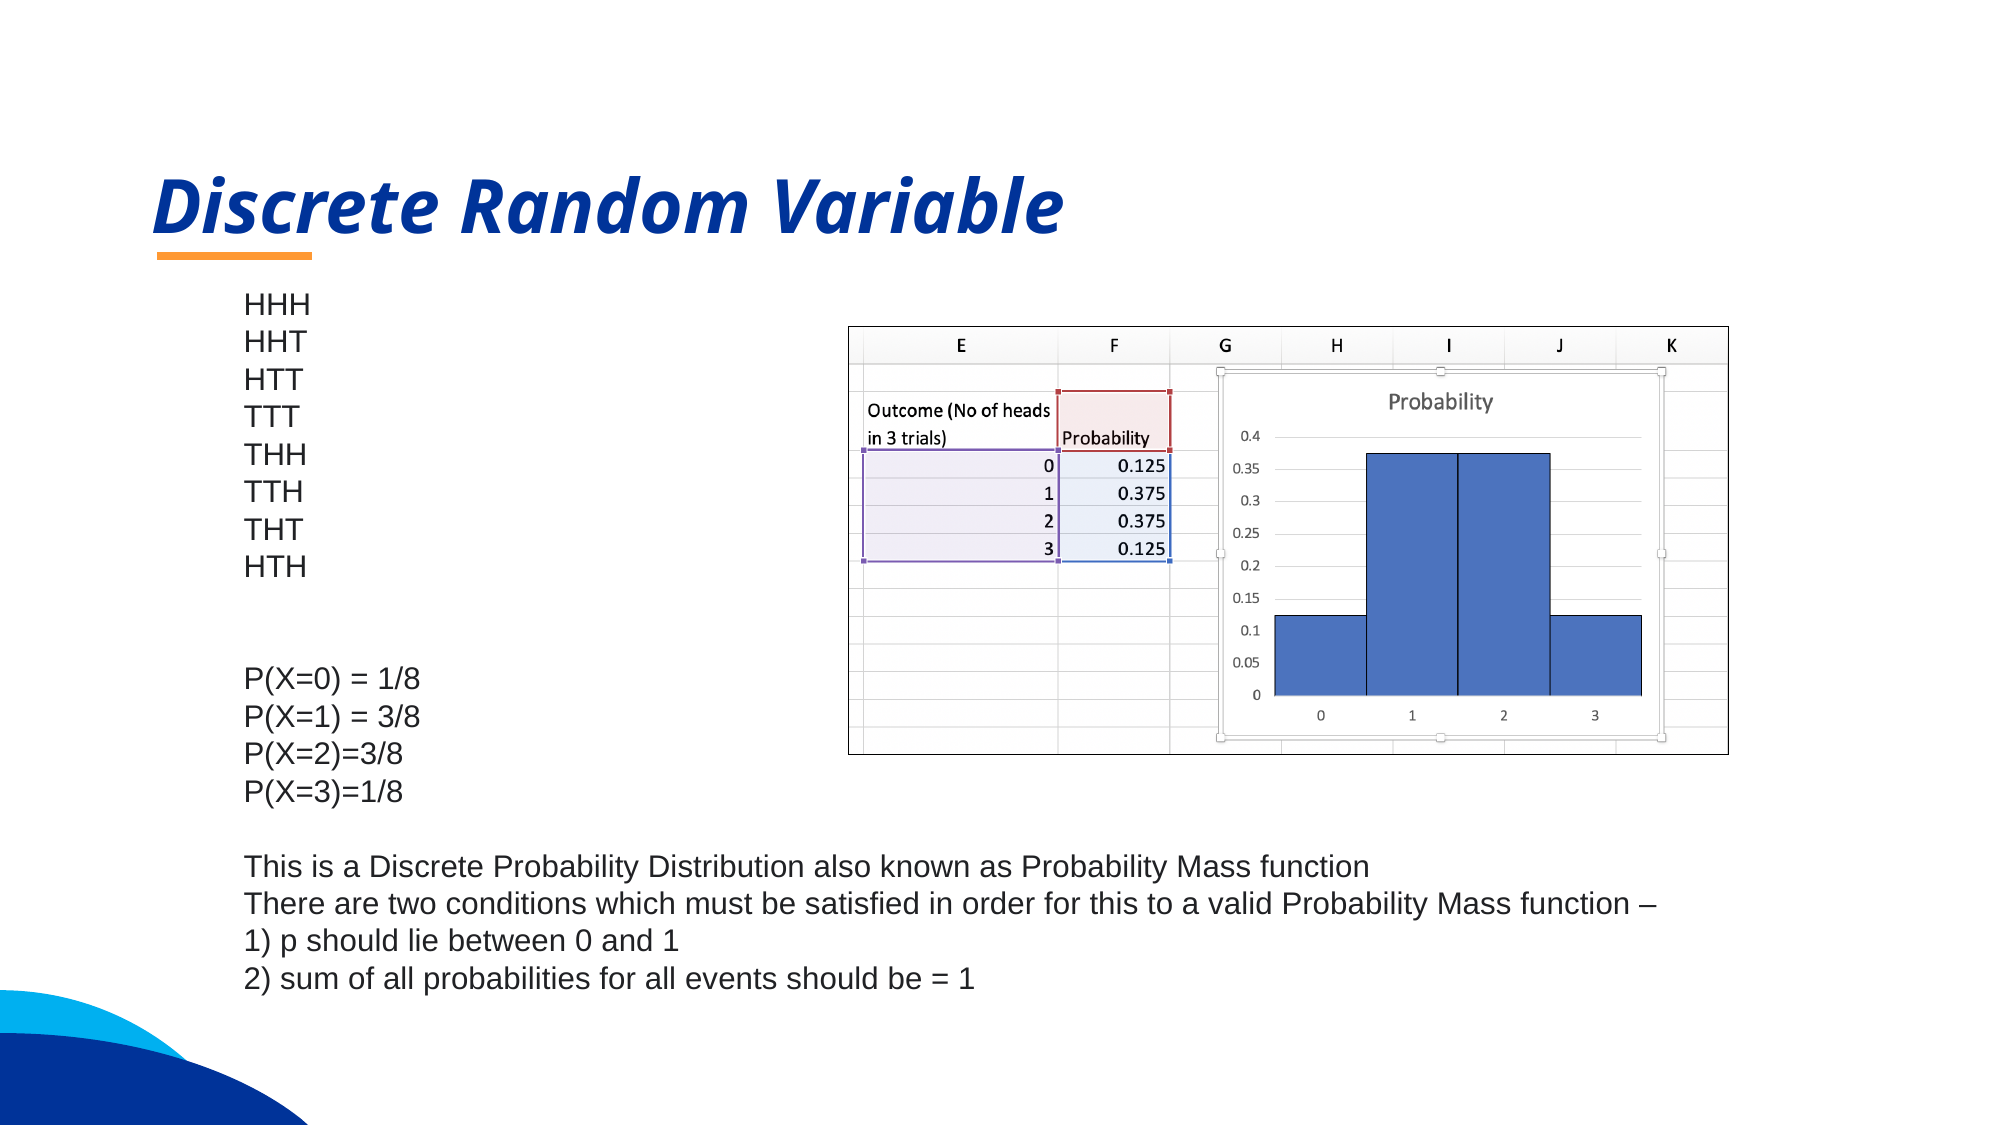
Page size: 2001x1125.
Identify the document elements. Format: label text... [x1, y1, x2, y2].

text_box HHH HHT HTT TTT THH TTH THT HTH P(X=0) = 1/8 P(X=1) = 3/8 P(X=2)=3/8 P(X=3)=1/8 This is a Discrete Probability Distribution also known as Probability Mass function There are two conditions which must be satisfied in order for this to a valid Probability Mass function – 1) p should lie between 0 and 1 2) sum of all probabilities for all events should be = 1 [228, 276, 1879, 1004]
text_box Discrete Random Variable [136, 150, 1409, 256]
picture [848, 326, 1729, 755]
